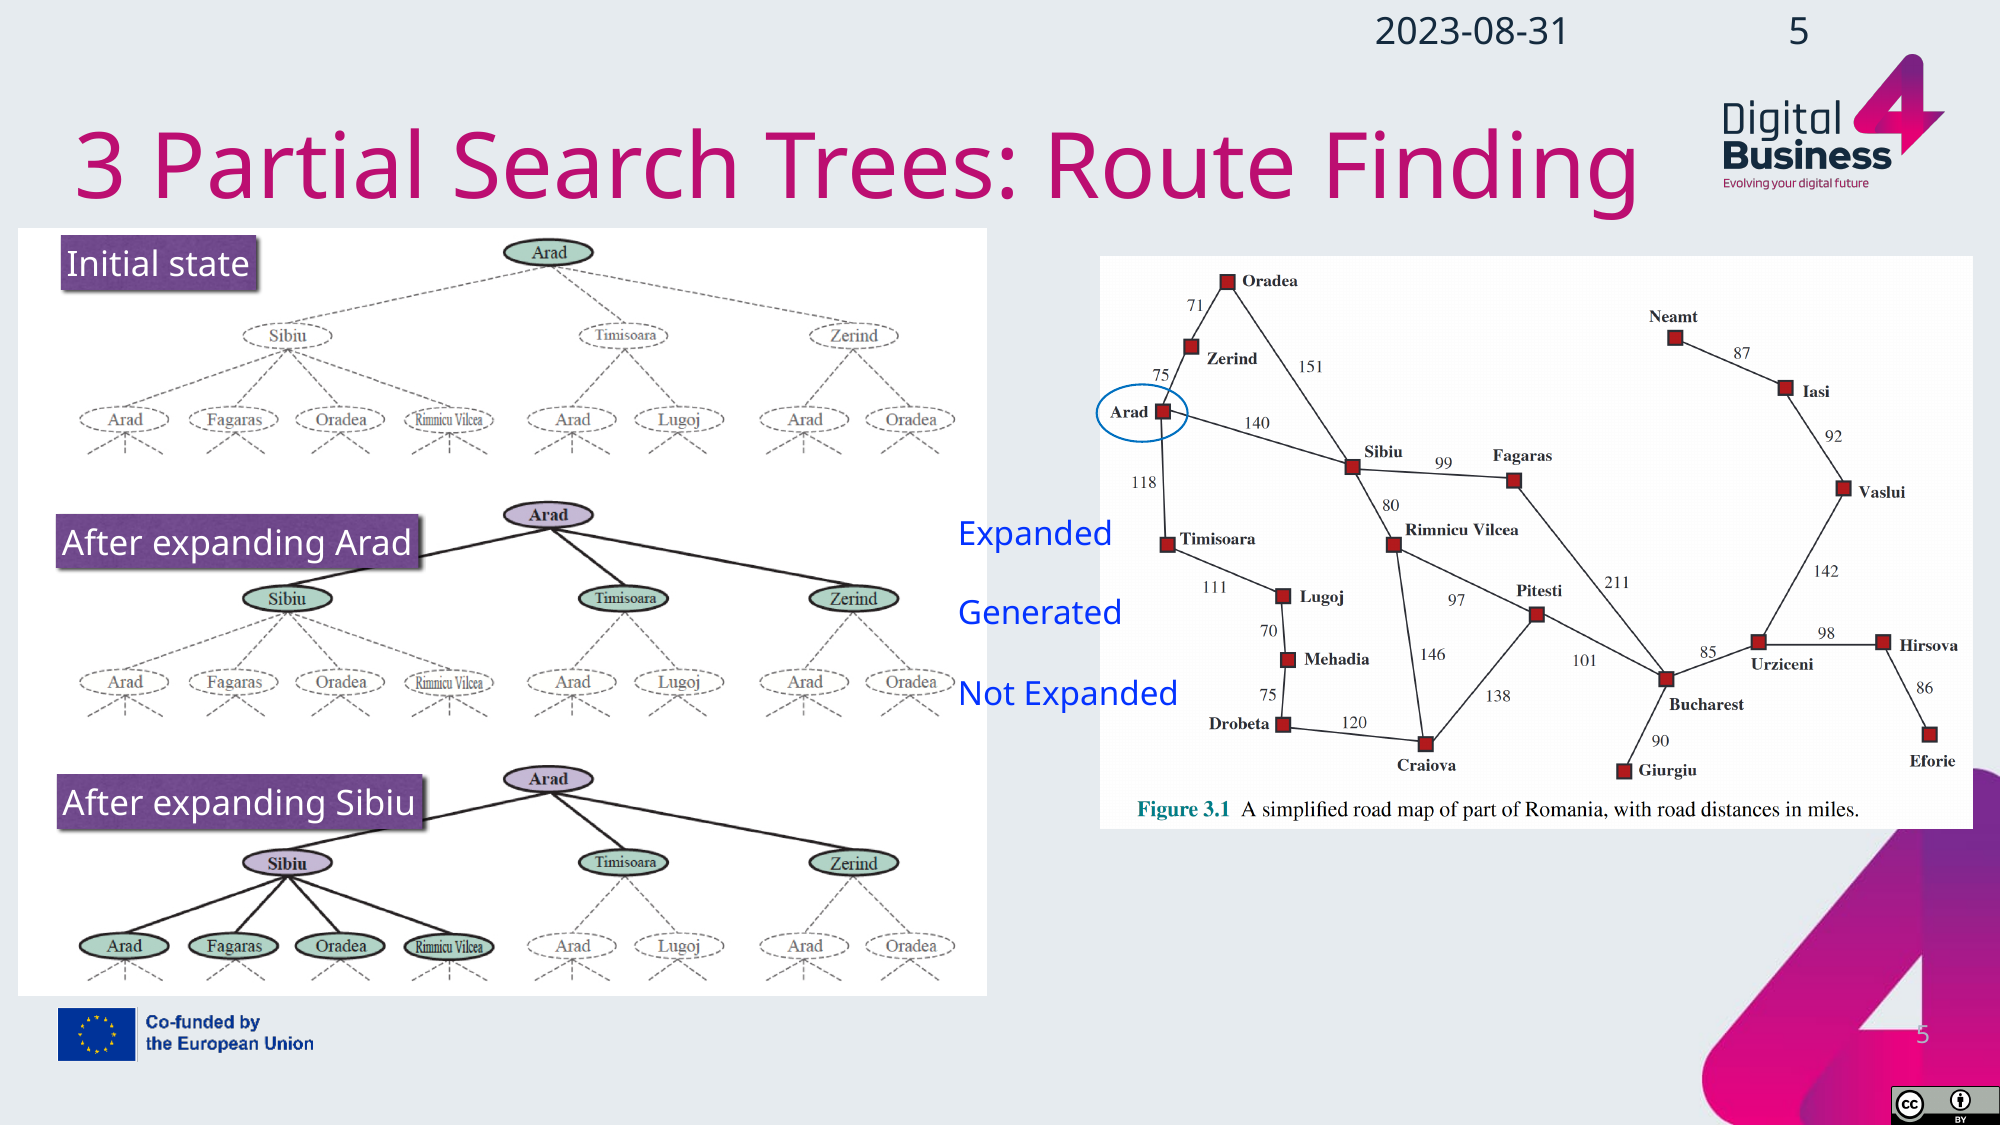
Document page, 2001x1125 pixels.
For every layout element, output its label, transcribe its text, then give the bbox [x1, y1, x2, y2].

text_box Expanded Generated Not Expanded [988, 506, 1100, 718]
text_box [1095, 400, 1100, 426]
text_box 5 [1773, 0, 1845, 59]
text_box 2023-08-31 [1360, 0, 1773, 59]
picture [0, 0, 2000, 1125]
title 3 Partial Search Trees: Route Finding [59, 59, 1863, 278]
